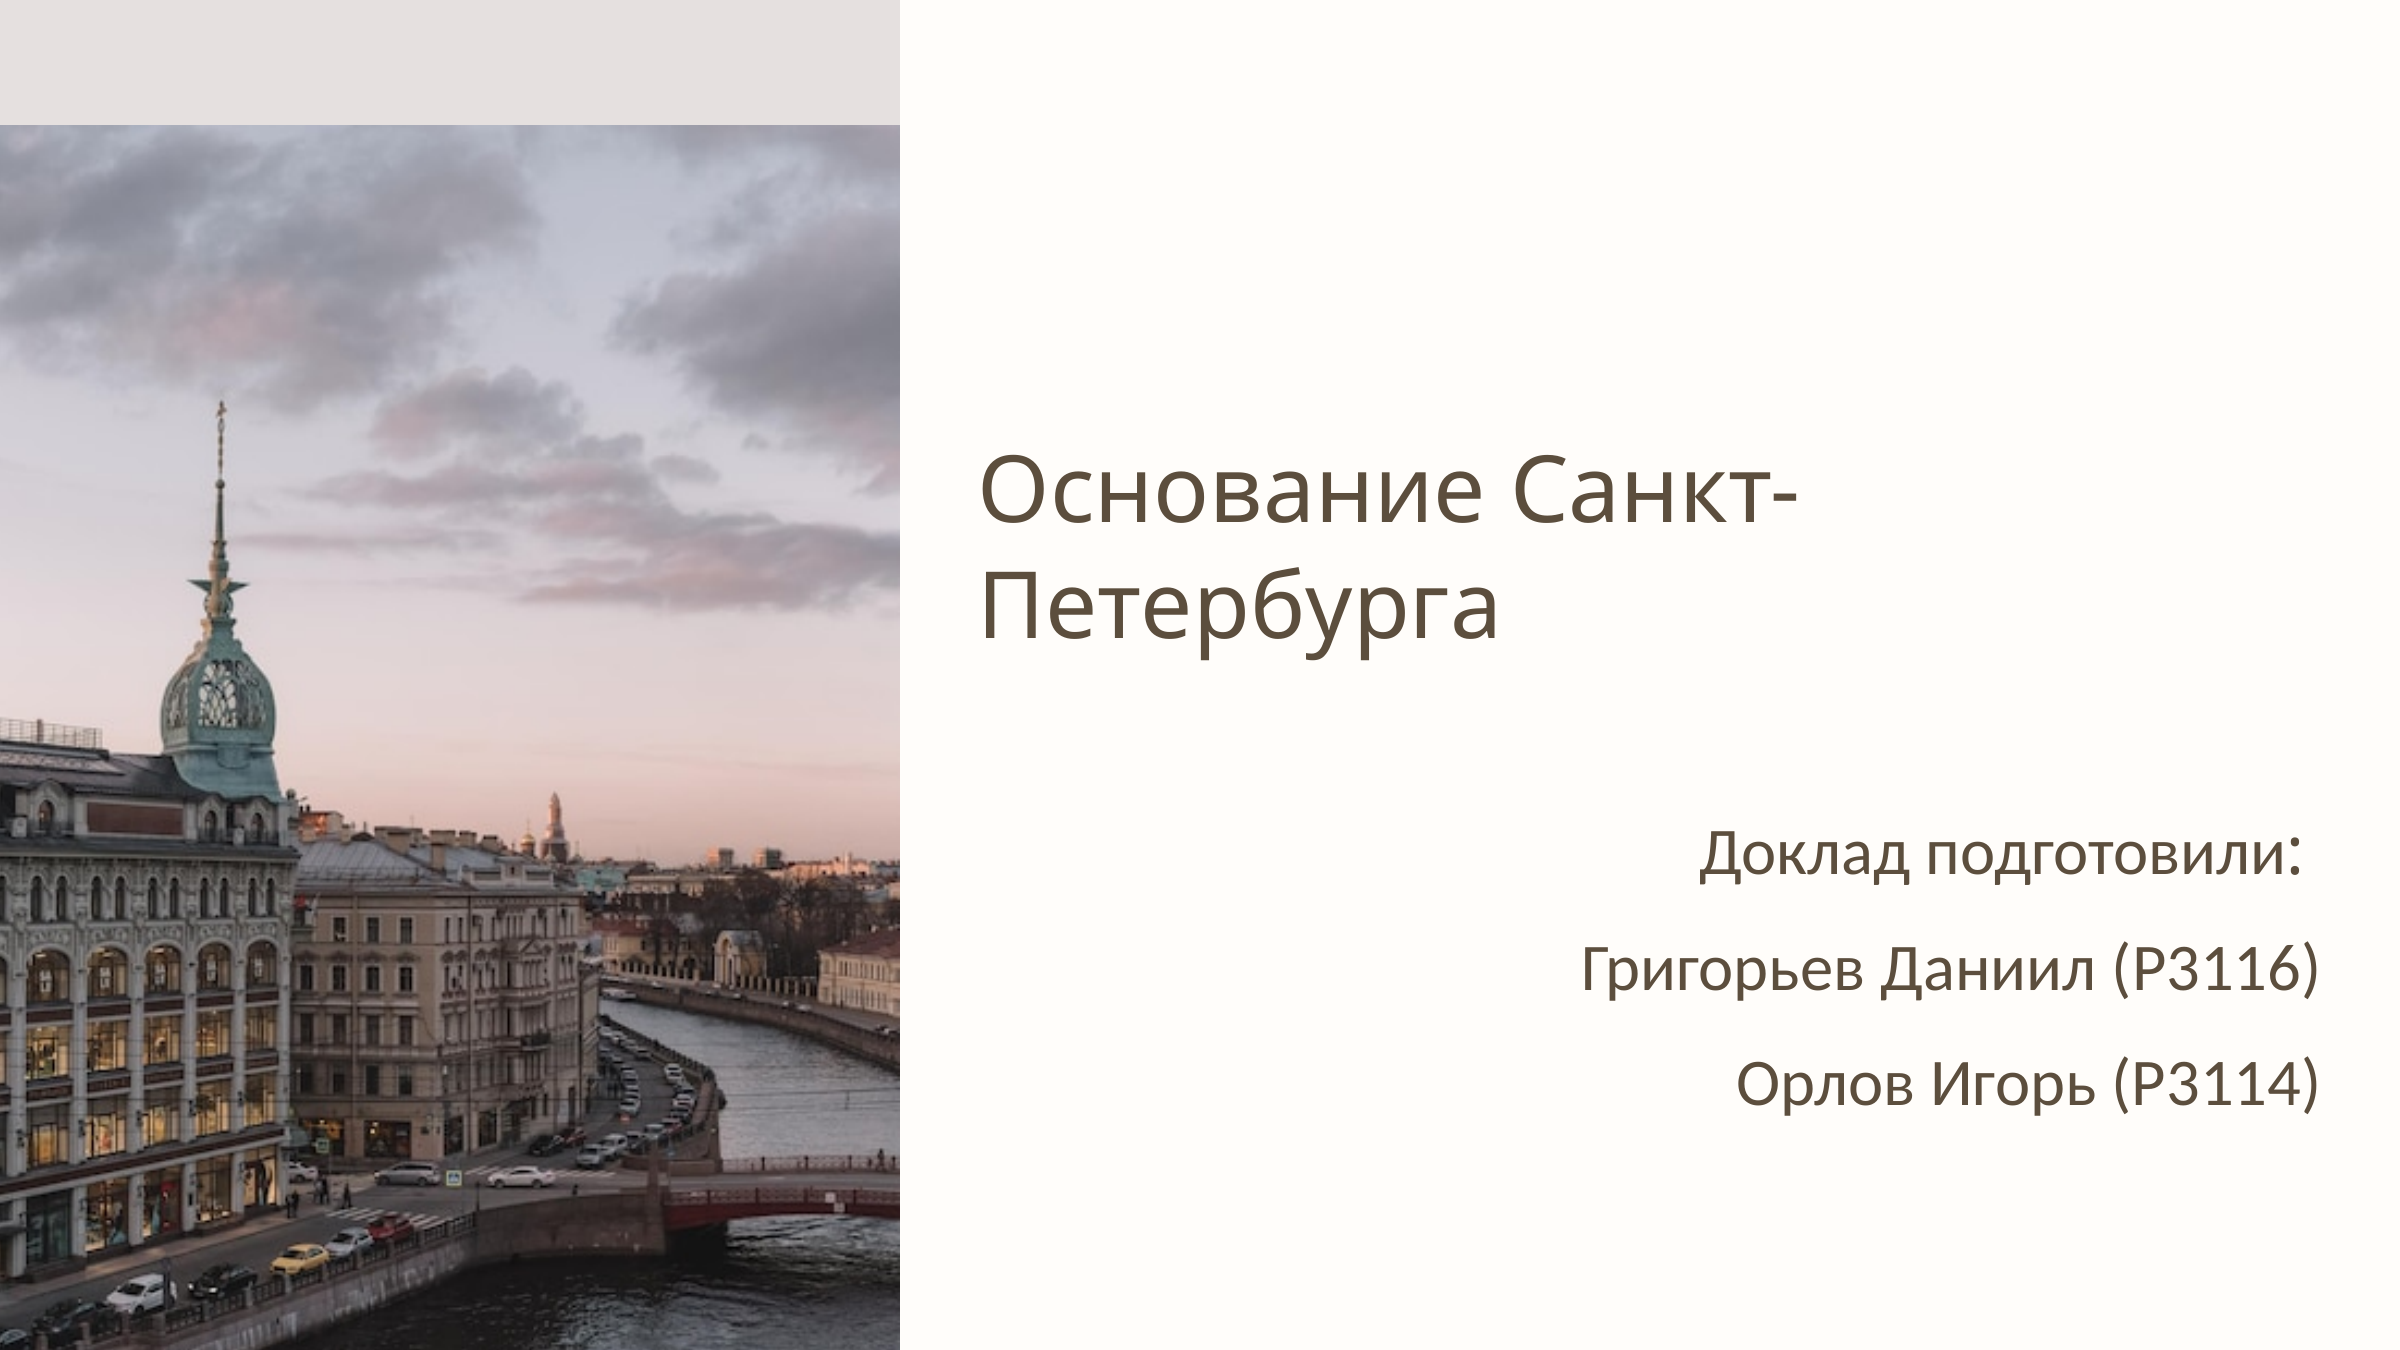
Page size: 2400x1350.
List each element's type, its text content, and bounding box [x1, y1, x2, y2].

picture [0, 0, 900, 1350]
text_box Основание Санкт-Петербурга Доклад подготовили: Григорьев Даниил (Р3116) Орлов Игорь (Р3114) [977, 425, 2322, 775]
